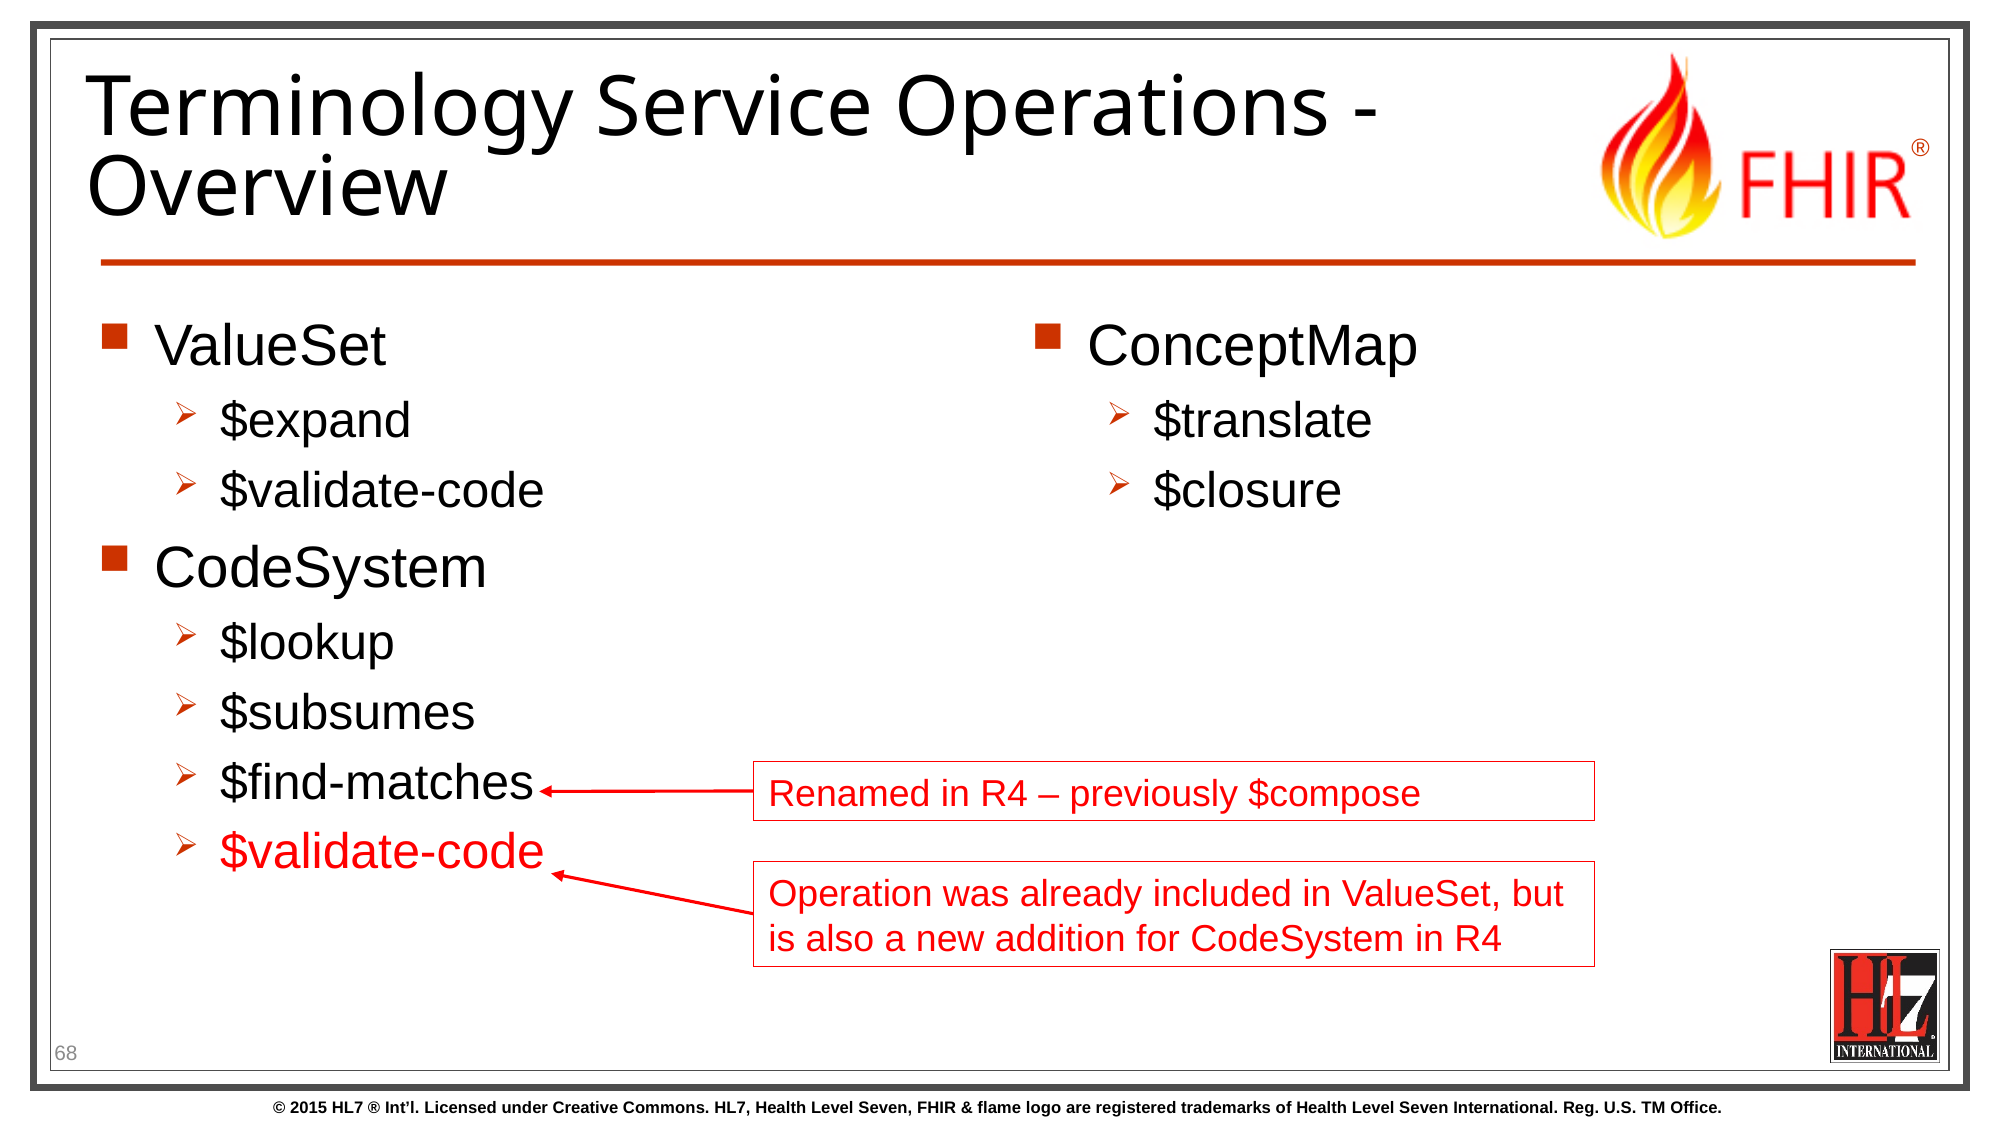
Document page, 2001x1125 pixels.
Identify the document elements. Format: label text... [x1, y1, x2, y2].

text_box Renamed in R4 – previously $compose [753, 761, 1595, 821]
list ValueSet $expand $validate-code CodeSystem $lookup $subsumes $find-matches $validate-code [83, 299, 984, 1059]
title Terminology Service Operations - Overview [70, 54, 1595, 249]
picture [1588, 42, 1923, 249]
picture [1830, 949, 1940, 1063]
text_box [550, 873, 754, 915]
text_box Operation was already included in ValueSet, but is also a new addition for CodeSystem in R4 [753, 861, 1595, 967]
list ConceptMap $translate $closure [1016, 299, 1917, 1059]
slide_number 68 [39, 1034, 197, 1071]
